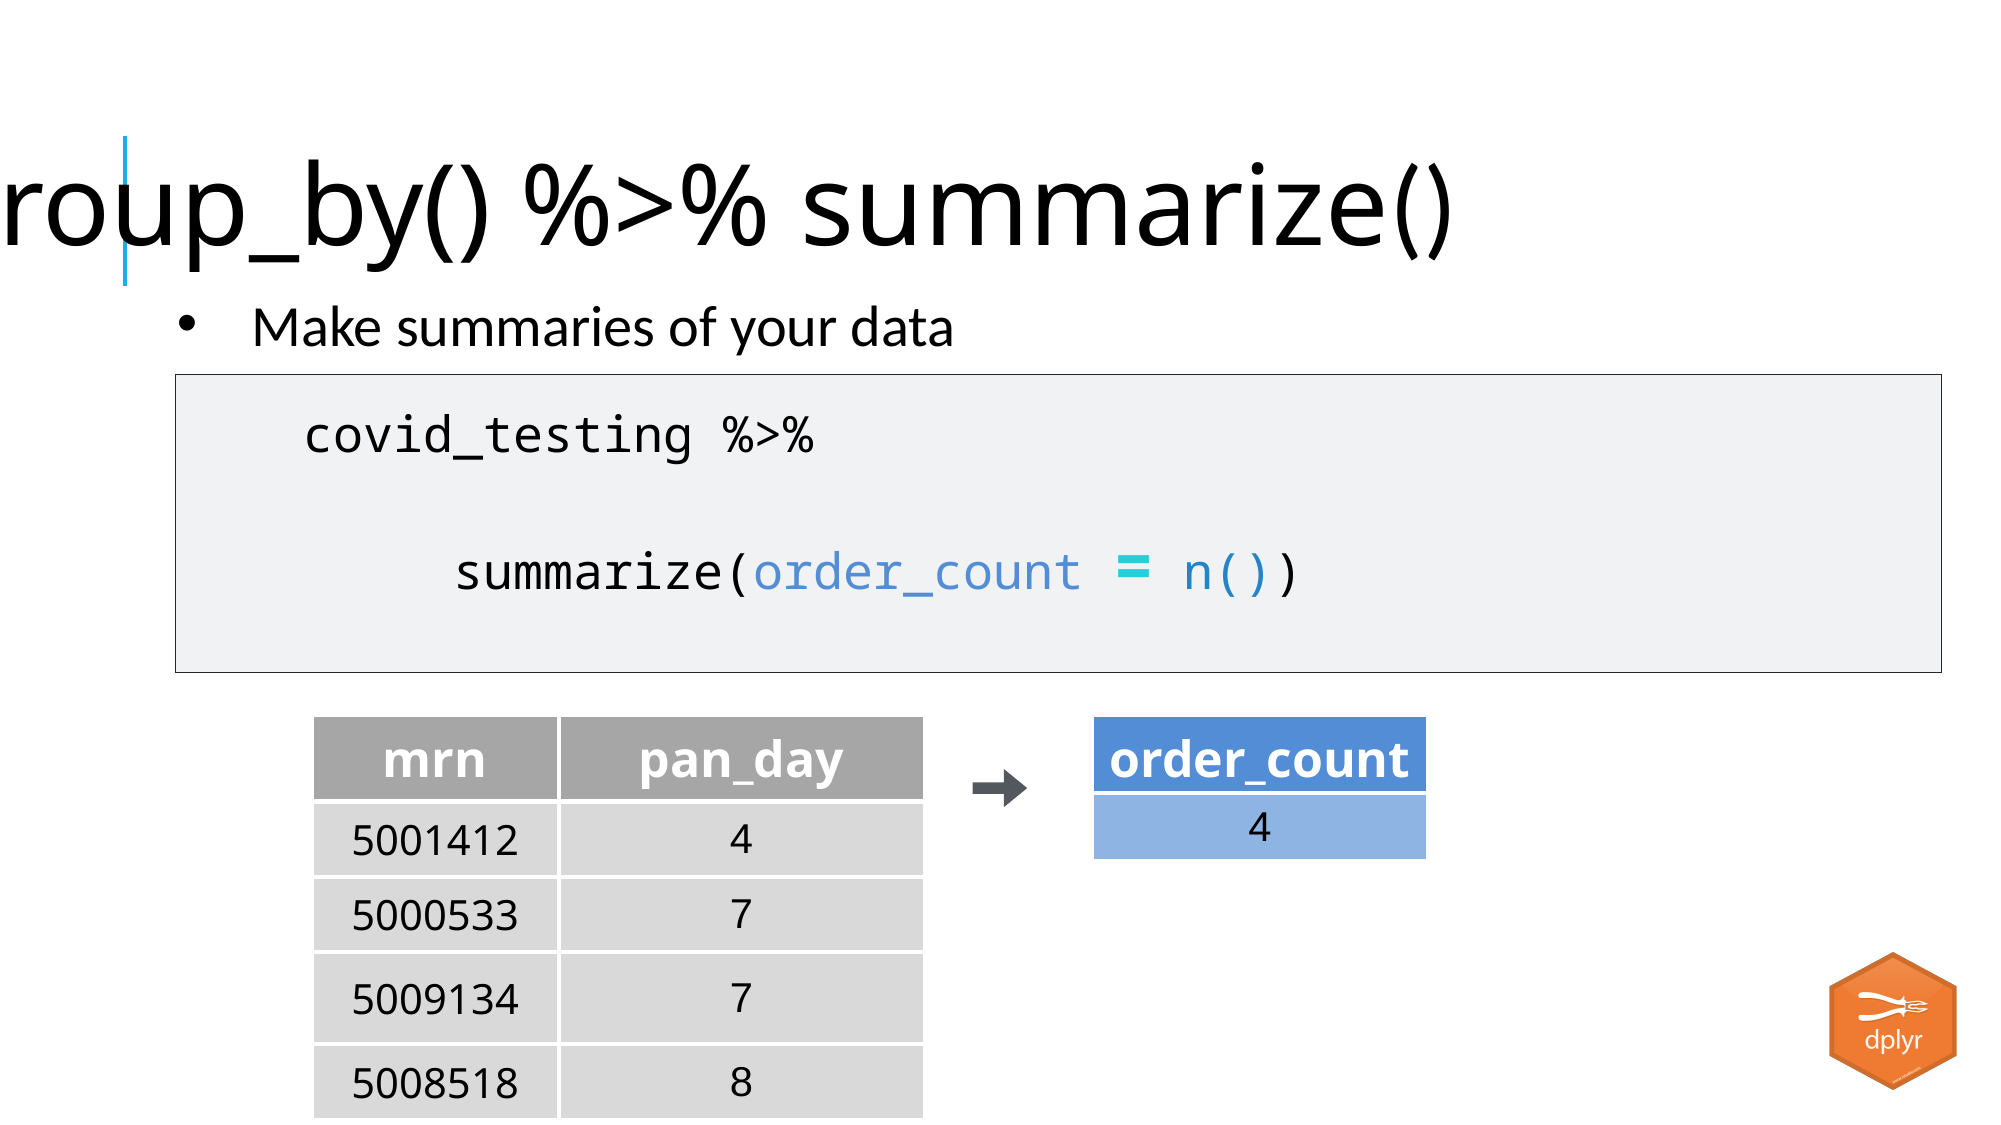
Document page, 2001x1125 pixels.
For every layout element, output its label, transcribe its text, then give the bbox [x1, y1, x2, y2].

table_cell 5008518 [314, 1046, 557, 1118]
table_cell 5001412 [314, 804, 557, 875]
table_cell 7 [561, 954, 923, 1042]
text_box [175, 374, 1942, 673]
text_box [1829, 952, 1957, 1090]
table_header mrn [314, 717, 557, 799]
text_box covid_testing %>% summarize(order_count = n()) [288, 395, 1830, 610]
text_box [972, 769, 1028, 808]
table_cell 8 [561, 1046, 923, 1118]
table_cell 4 [1094, 795, 1426, 859]
table_cell 7 [561, 879, 923, 950]
table_header order_count [1094, 717, 1426, 791]
table_cell 4 [561, 804, 923, 875]
table_cell 5000533 [314, 879, 557, 950]
text_box Make summaries of your data [175, 286, 1187, 479]
table_header pan_day [561, 717, 923, 799]
text_box group_by() %>% summarize() [0, 125, 1473, 275]
table_cell 5009134 [314, 954, 557, 1042]
